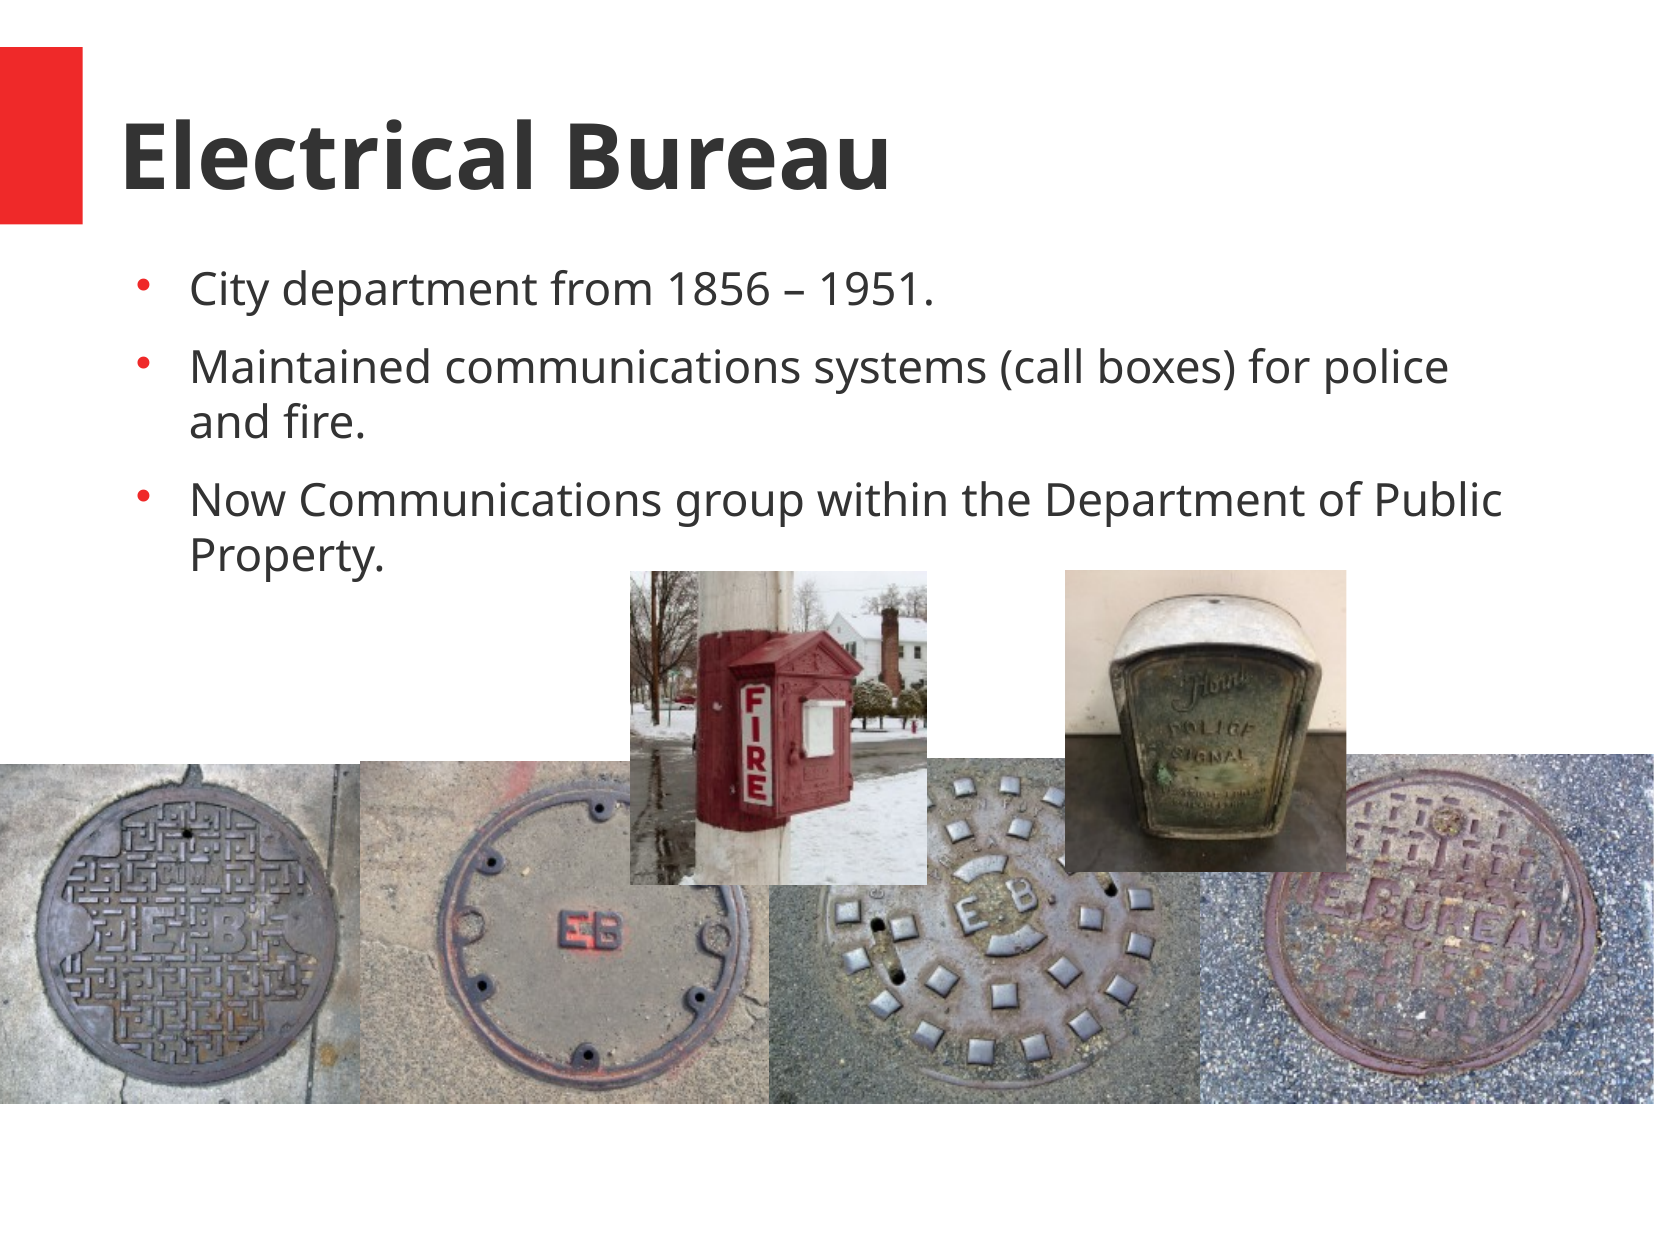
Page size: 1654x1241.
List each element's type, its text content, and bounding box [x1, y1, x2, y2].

picture [0, 569, 1654, 1104]
text_box City department from 1856 – 1951. Maintained communications systems (call boxes) for police and fire. Now Communications group within the Department of Public Property. [118, 259, 1536, 763]
text_box Electrical Bureau [118, 97, 1571, 208]
